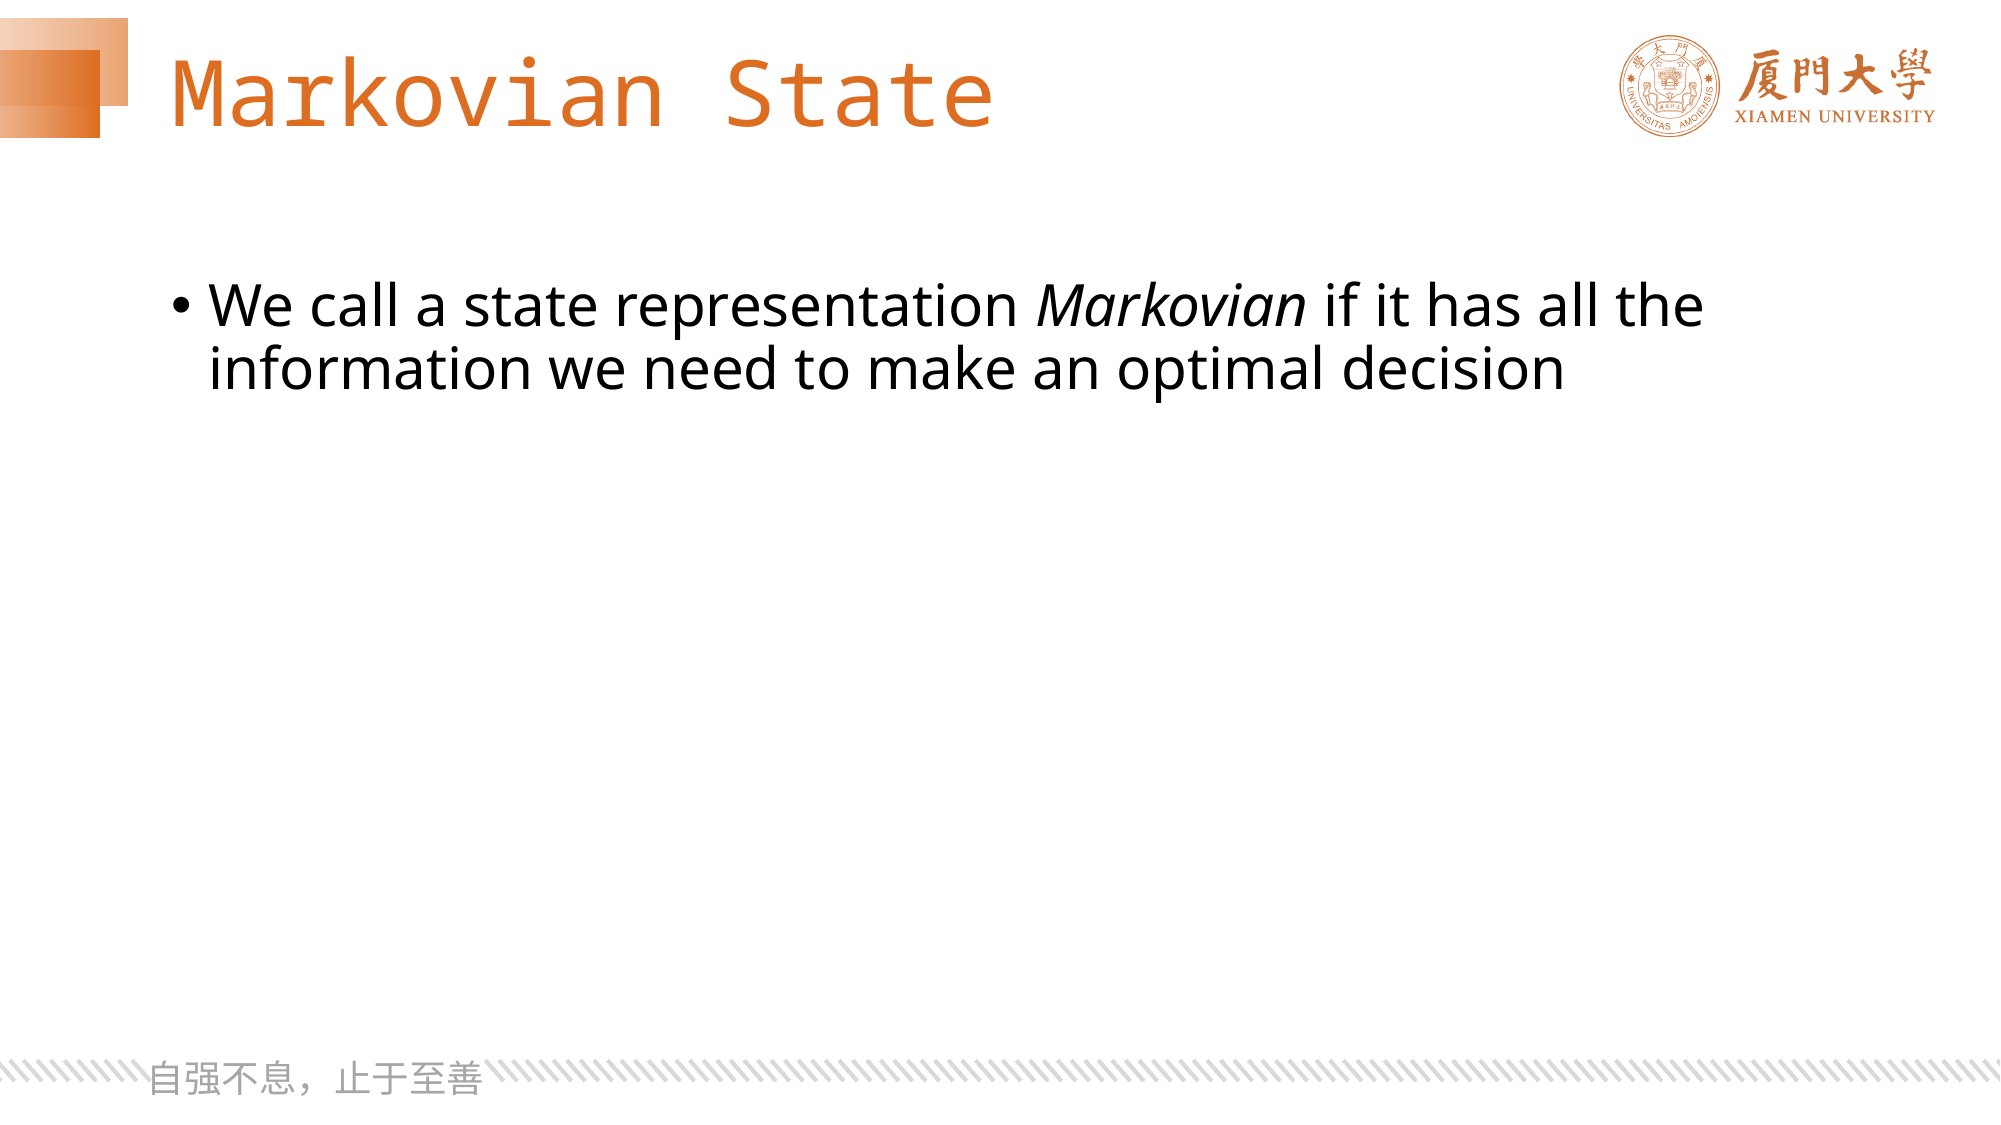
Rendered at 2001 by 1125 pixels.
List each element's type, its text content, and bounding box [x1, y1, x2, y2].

title Markovian State [156, 16, 1882, 177]
list We call a state representation Markovian if it has all the information we need to make an optimal decision [156, 268, 1882, 996]
